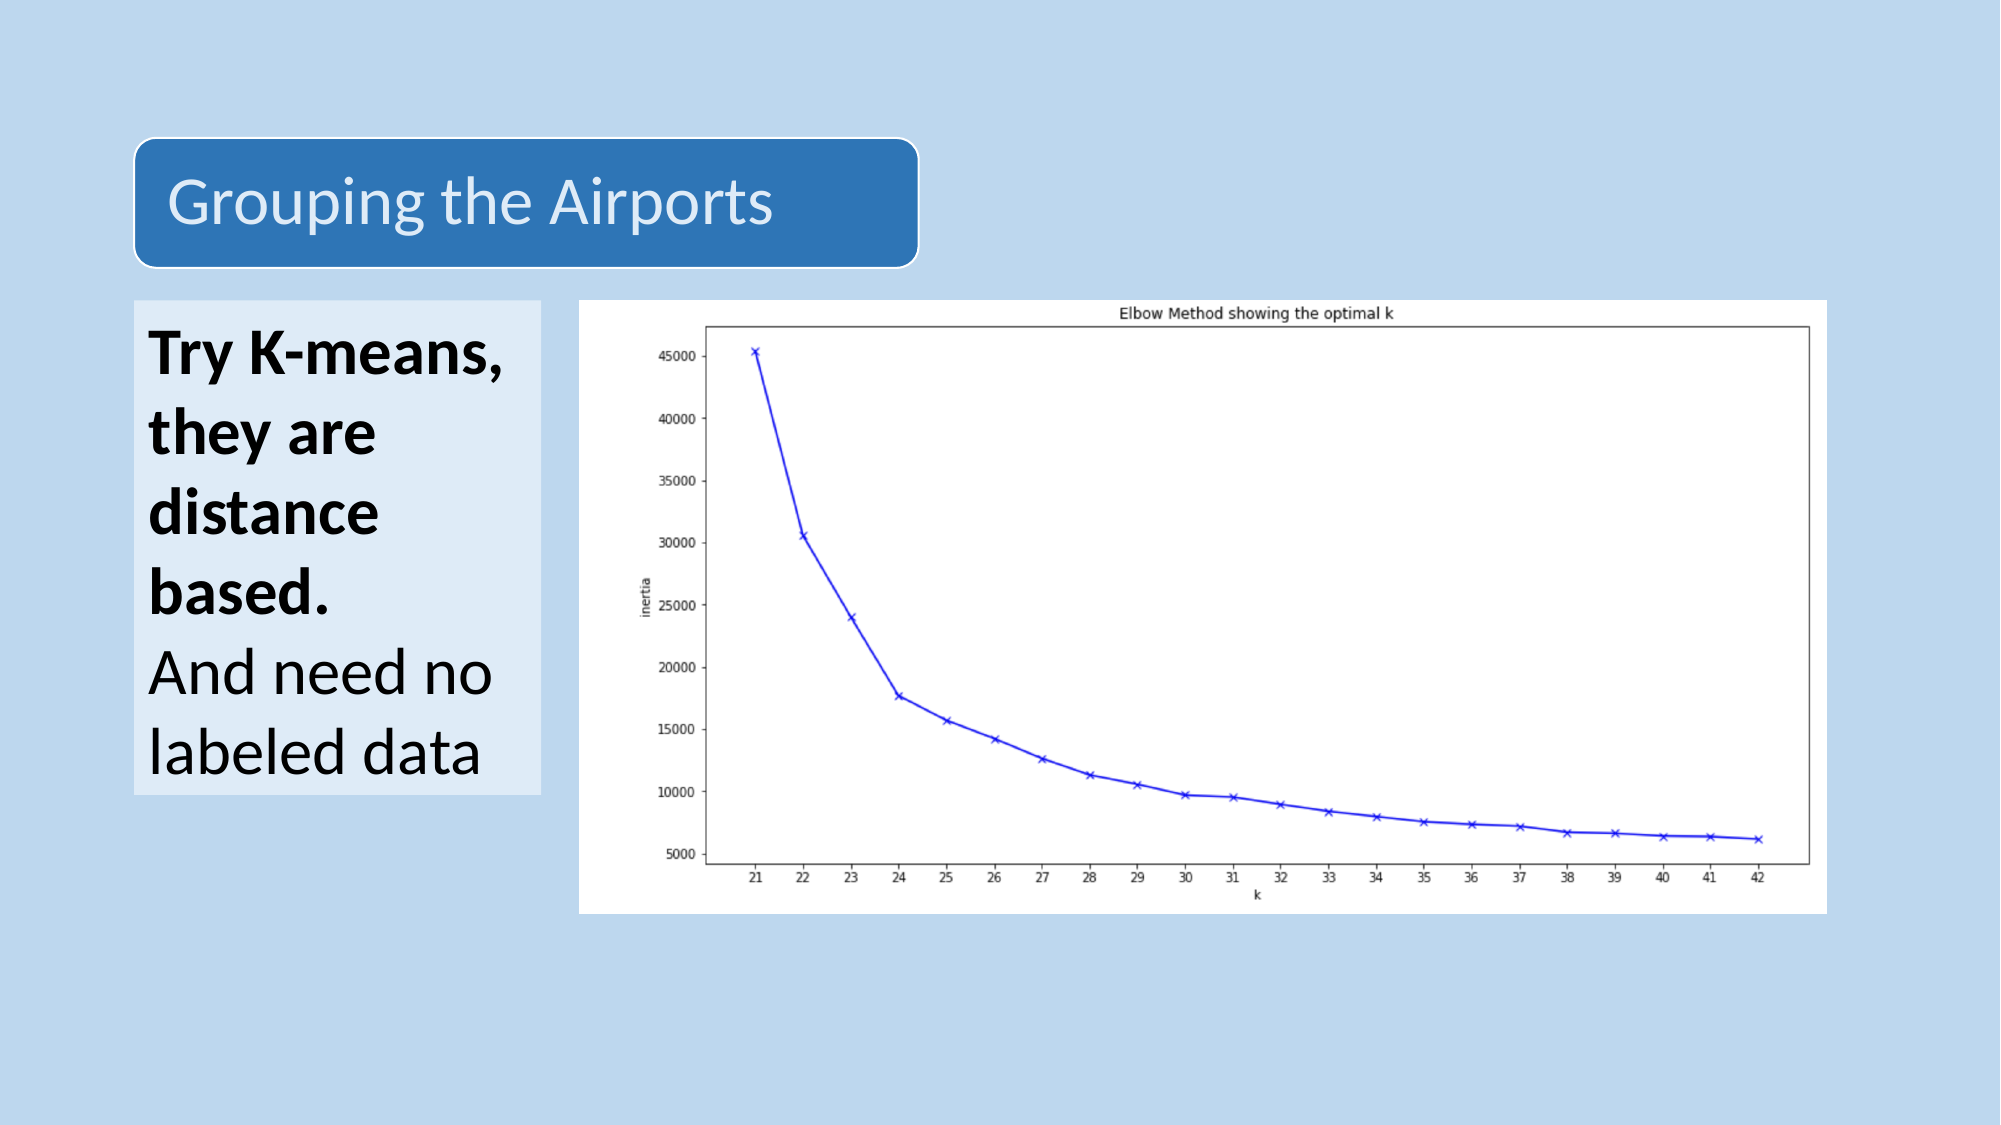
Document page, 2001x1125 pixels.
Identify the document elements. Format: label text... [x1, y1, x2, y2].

text_box Try K-means, they are distance based. And need no labeled data [134, 300, 542, 795]
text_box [134, 137, 919, 269]
picture [579, 300, 1827, 915]
